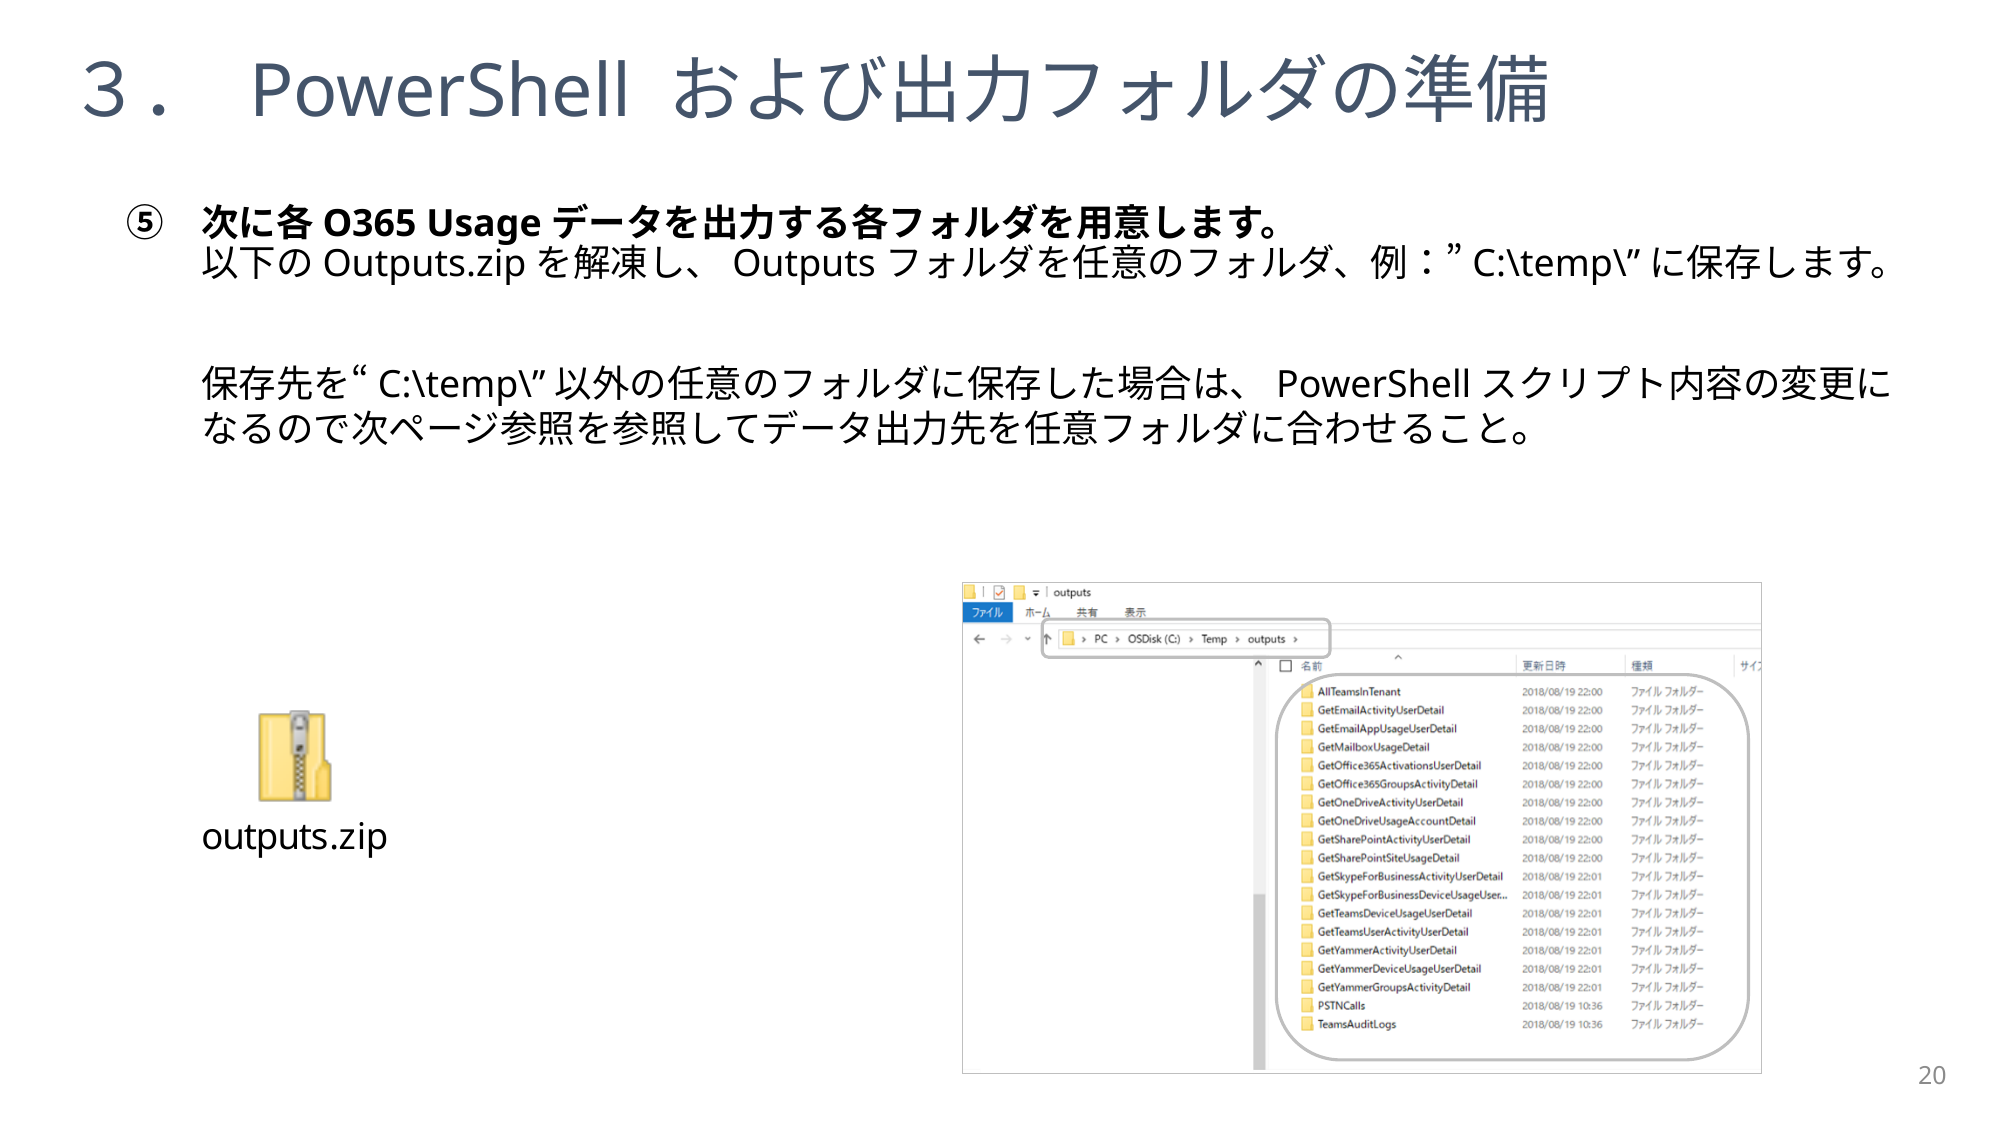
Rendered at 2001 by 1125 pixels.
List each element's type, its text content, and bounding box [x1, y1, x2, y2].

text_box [962, 582, 1762, 1074]
text_box ３． PowerShell および出力フォルダの準備 [38, 29, 1785, 157]
text_box 20 [1875, 1052, 1962, 1113]
text_box 次に各O365 Usageデータを出力する各フォルダを用意します。 以下のOutputs.zipを解凍し、Outputsフォルダを任意のフォルダ、例：”C:\temp\”に保存します。 保存先を“C:\temp\”以外の任意のフォルダに保存した場合は、PowerShellスクリプト内容の変更になるので次ページ参照を参照してデータ出力先を任意フォルダに合わせること。 [96, 180, 1934, 532]
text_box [181, 709, 408, 872]
